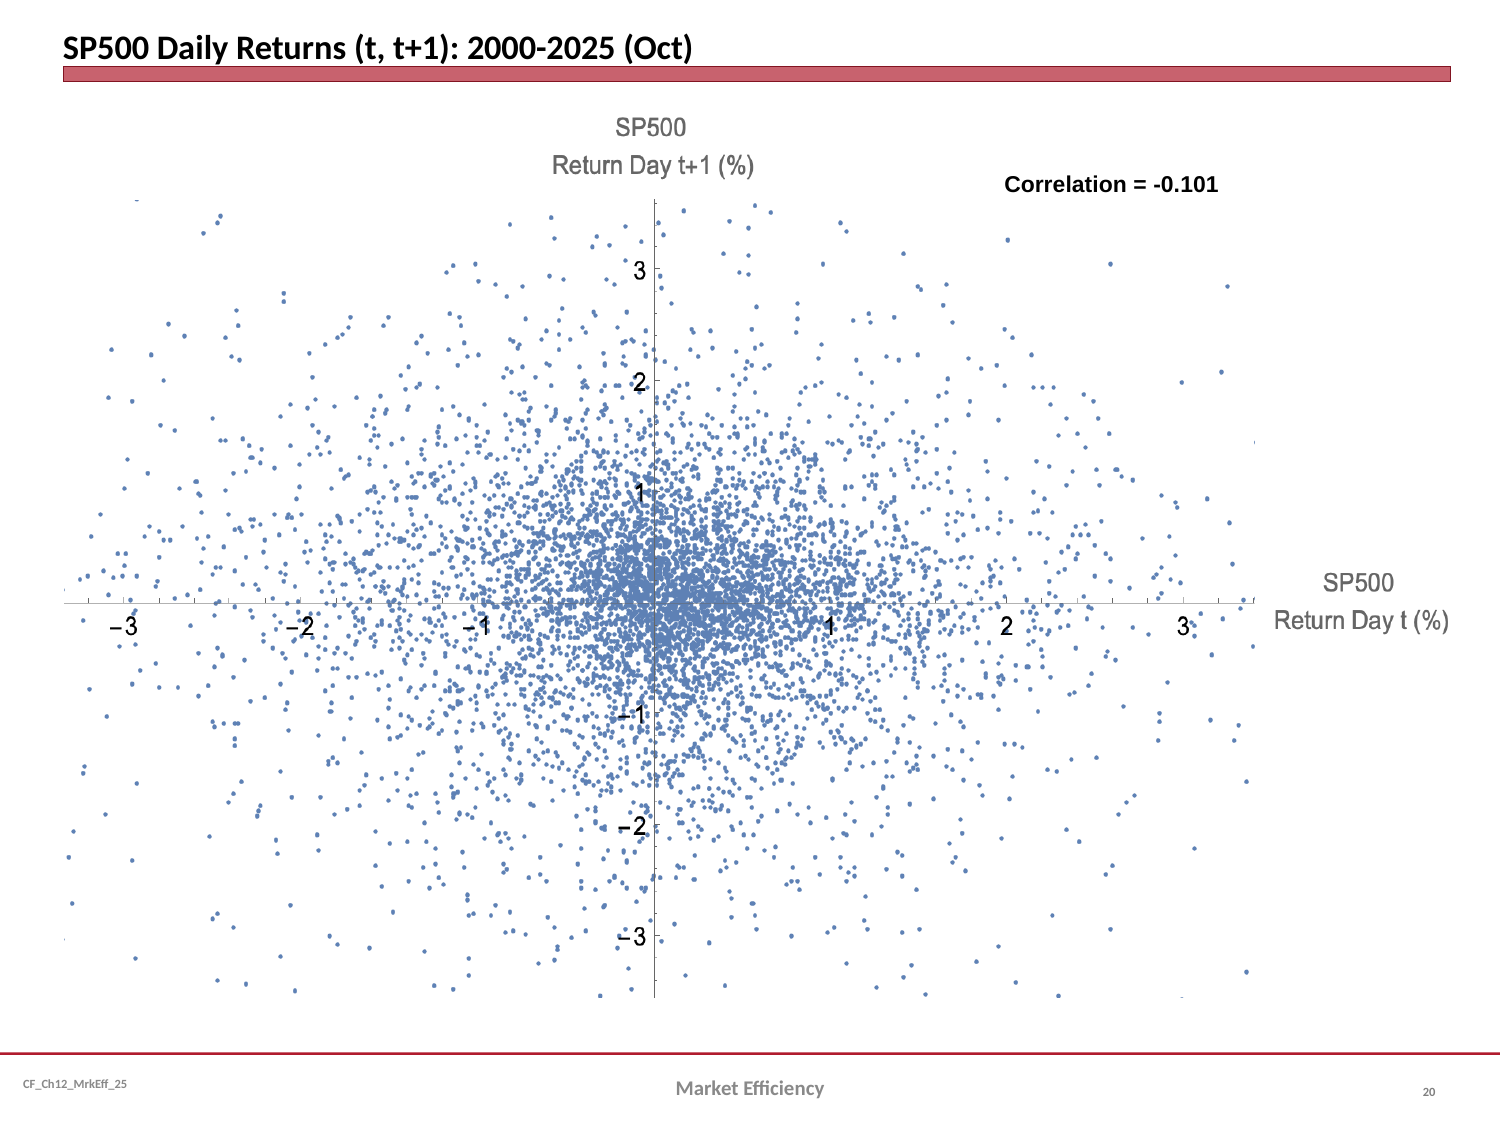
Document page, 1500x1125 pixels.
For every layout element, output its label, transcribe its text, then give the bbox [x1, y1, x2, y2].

picture [62, 112, 1451, 1001]
footer Market Efficiency [512, 1056, 988, 1117]
slide_number 20 [1375, 1061, 1451, 1122]
title SP500 Daily Returns (t, t+1): 2000-2025 (Oct) [62, 6, 1451, 67]
